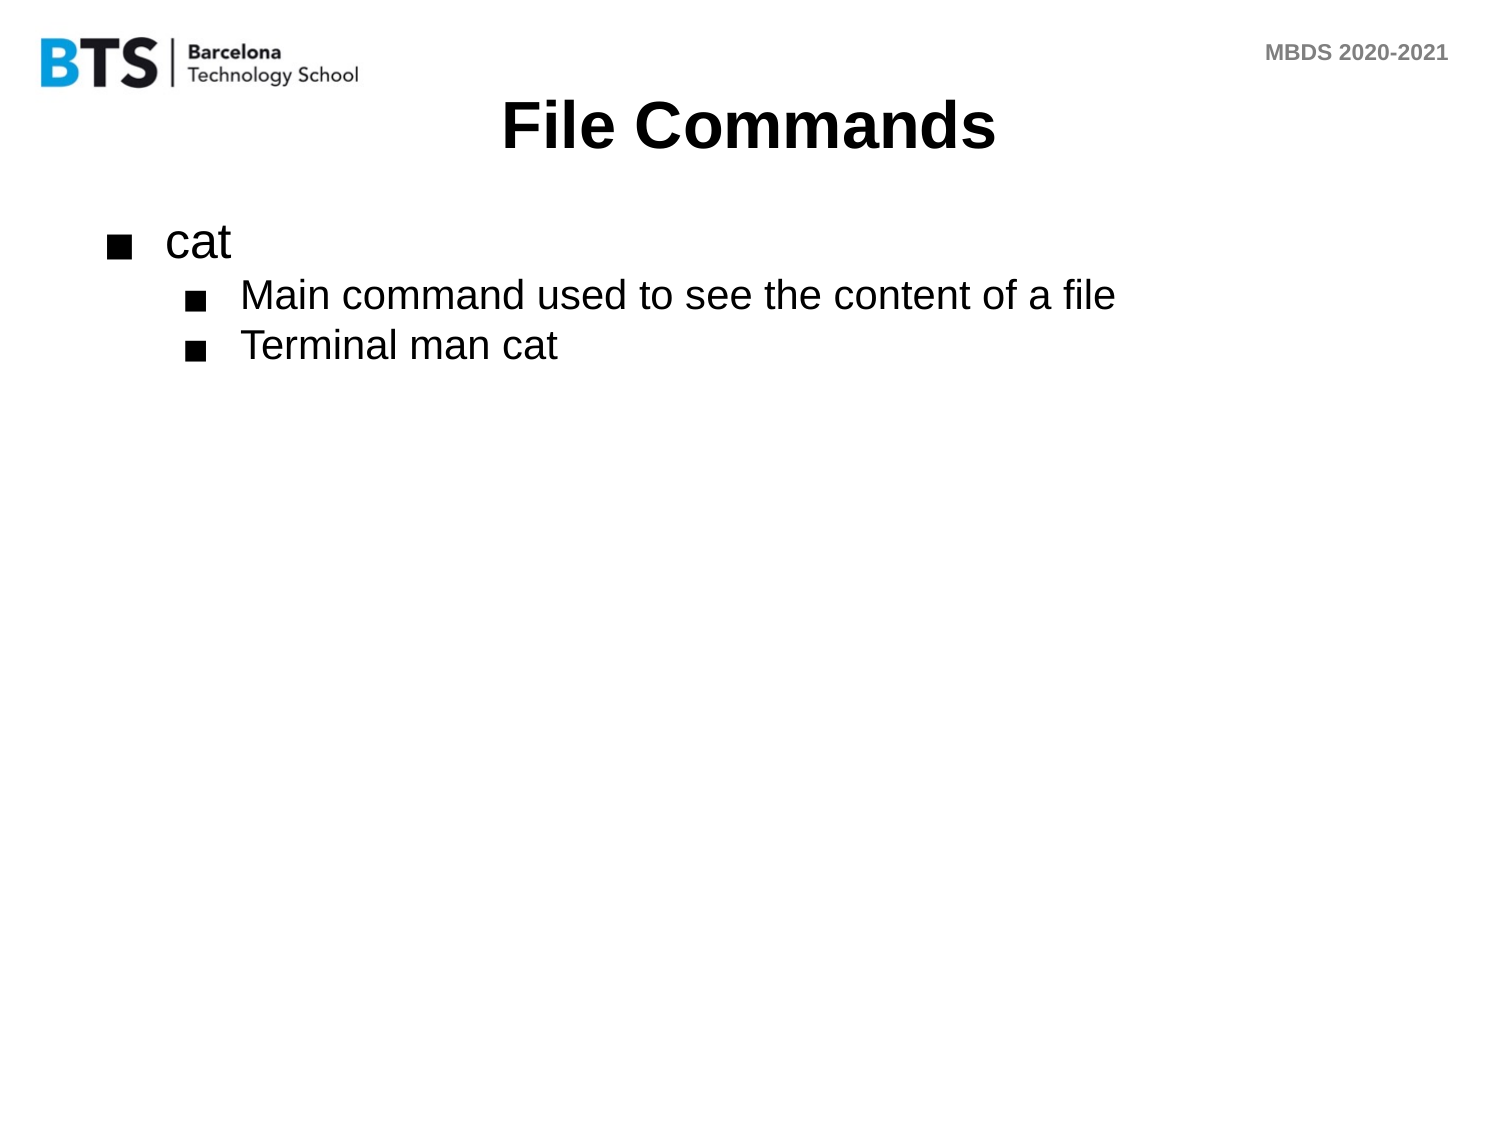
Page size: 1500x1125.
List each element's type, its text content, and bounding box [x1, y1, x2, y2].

picture [52, 47, 66, 58]
title File Commands [75, 28, 1425, 200]
list cat Main command used to see the content of a file Terminal man cat [75, 200, 1425, 1005]
picture [19, 22, 381, 103]
picture [52, 65, 67, 78]
